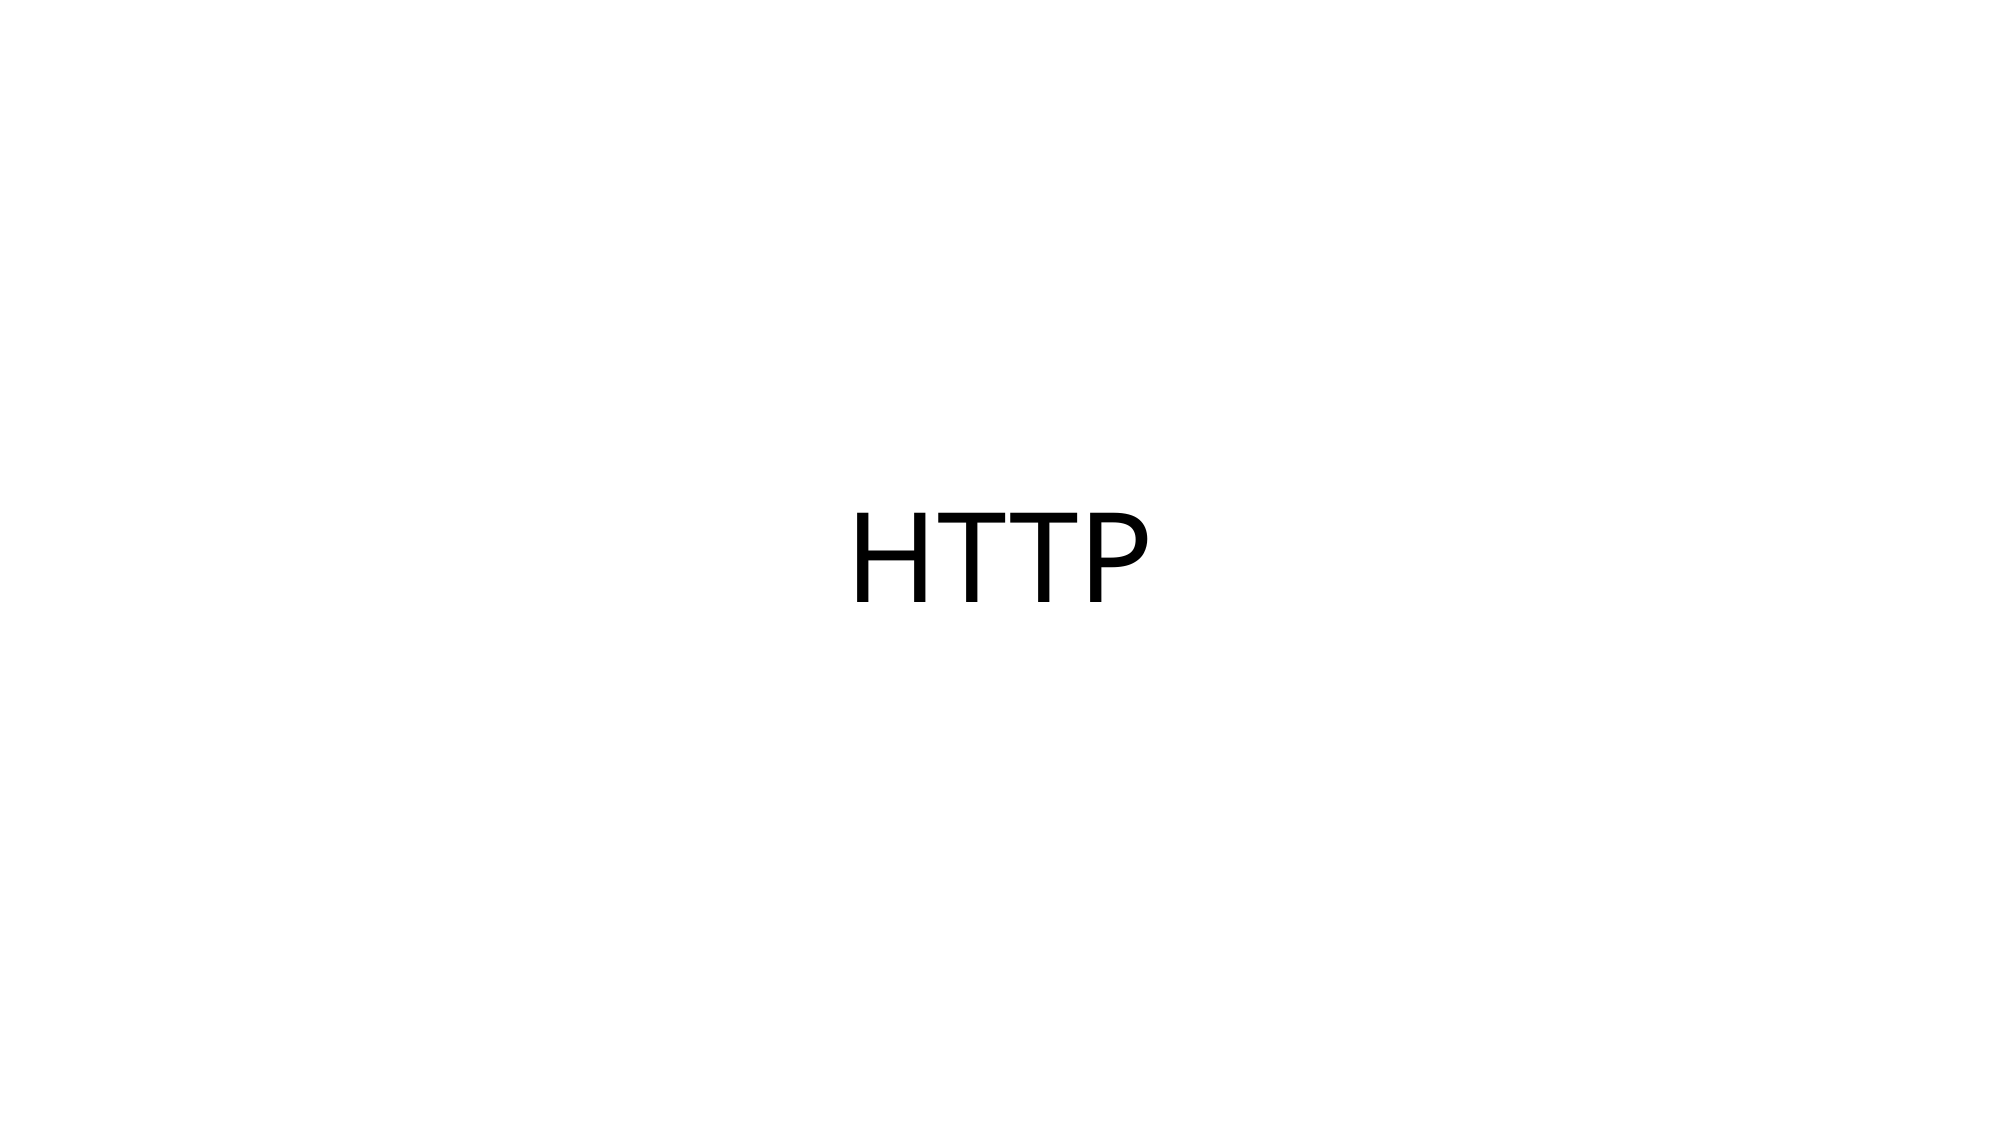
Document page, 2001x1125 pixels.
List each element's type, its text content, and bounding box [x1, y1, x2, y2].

title HTTP [249, 366, 1750, 759]
